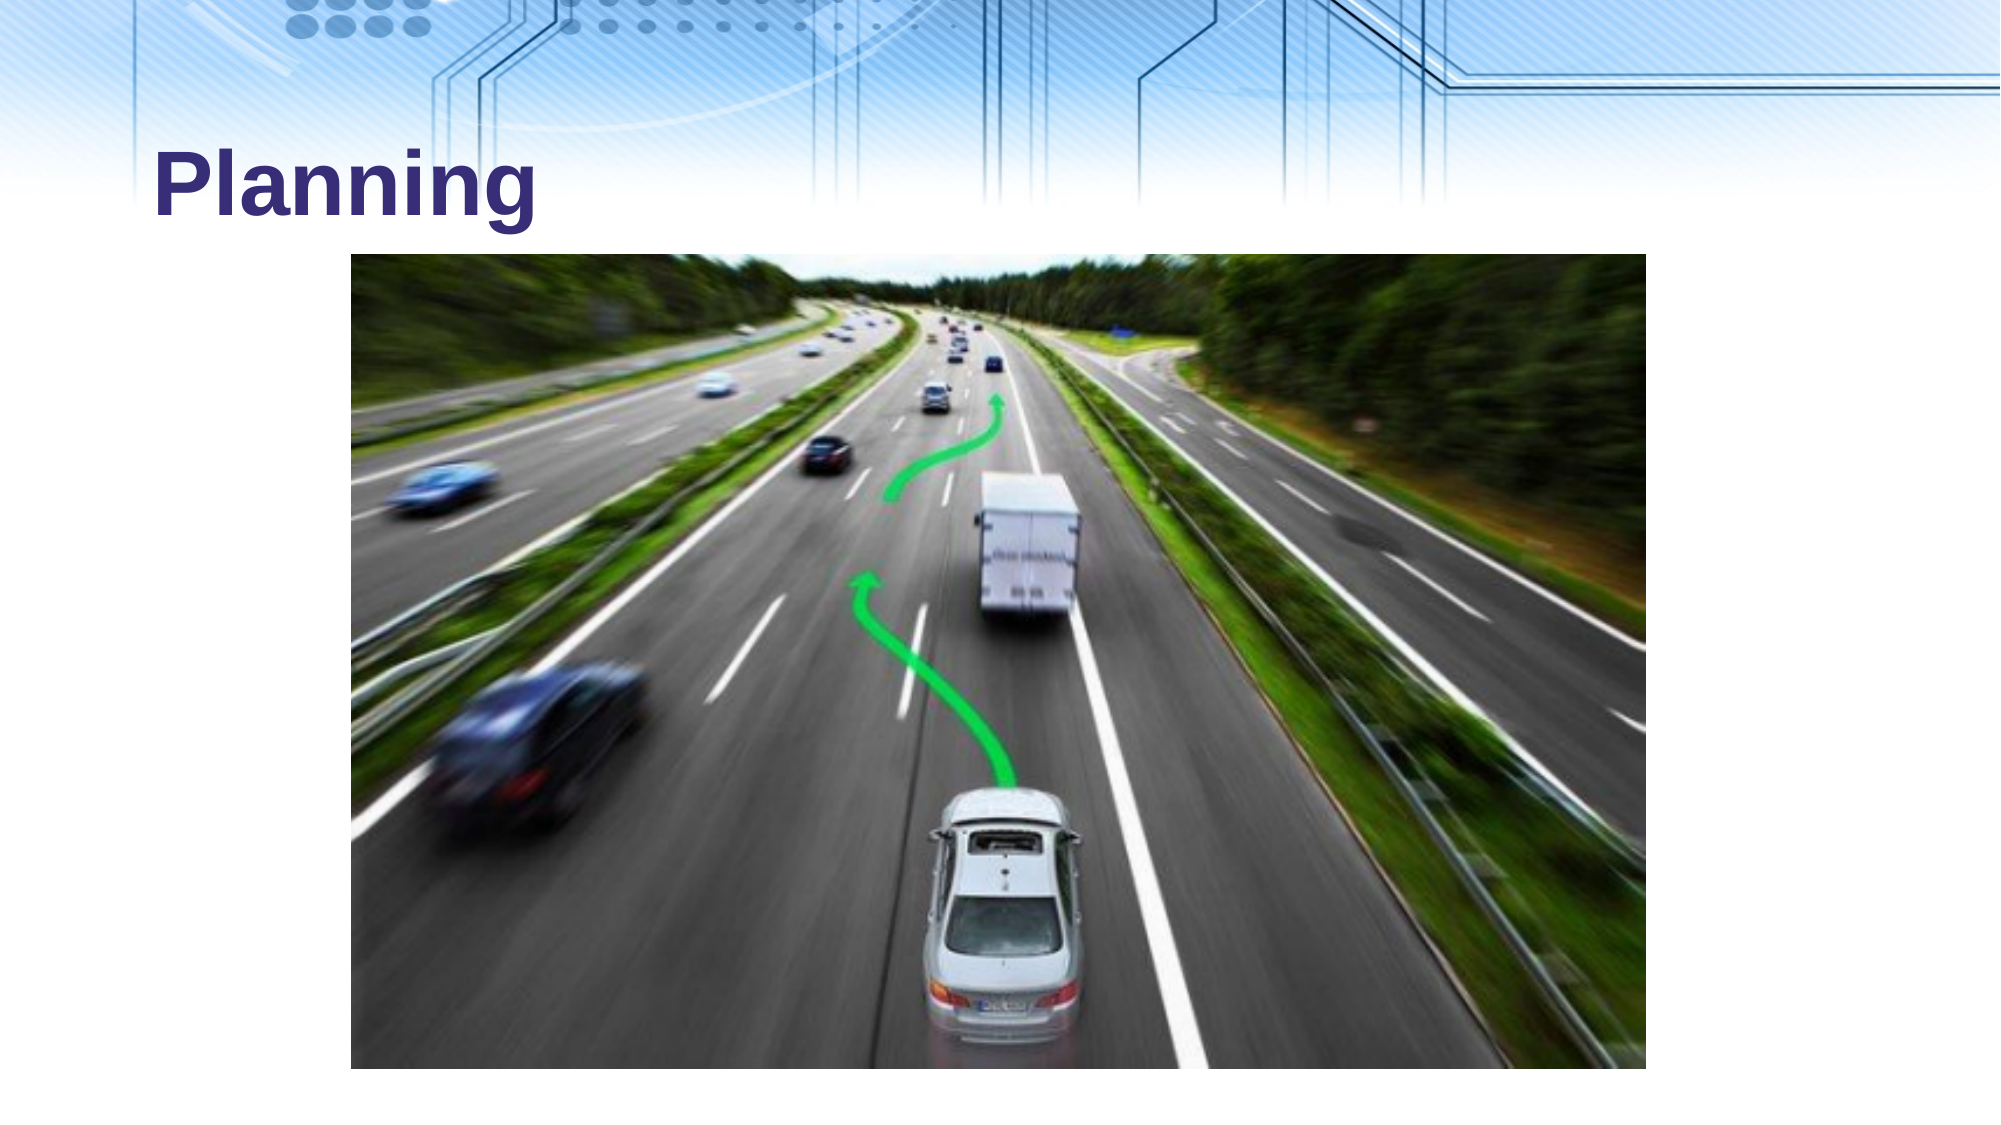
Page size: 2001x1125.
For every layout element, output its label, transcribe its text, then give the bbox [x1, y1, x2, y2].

picture [0, 0, 2000, 1069]
text_box Planning [137, 93, 1863, 278]
